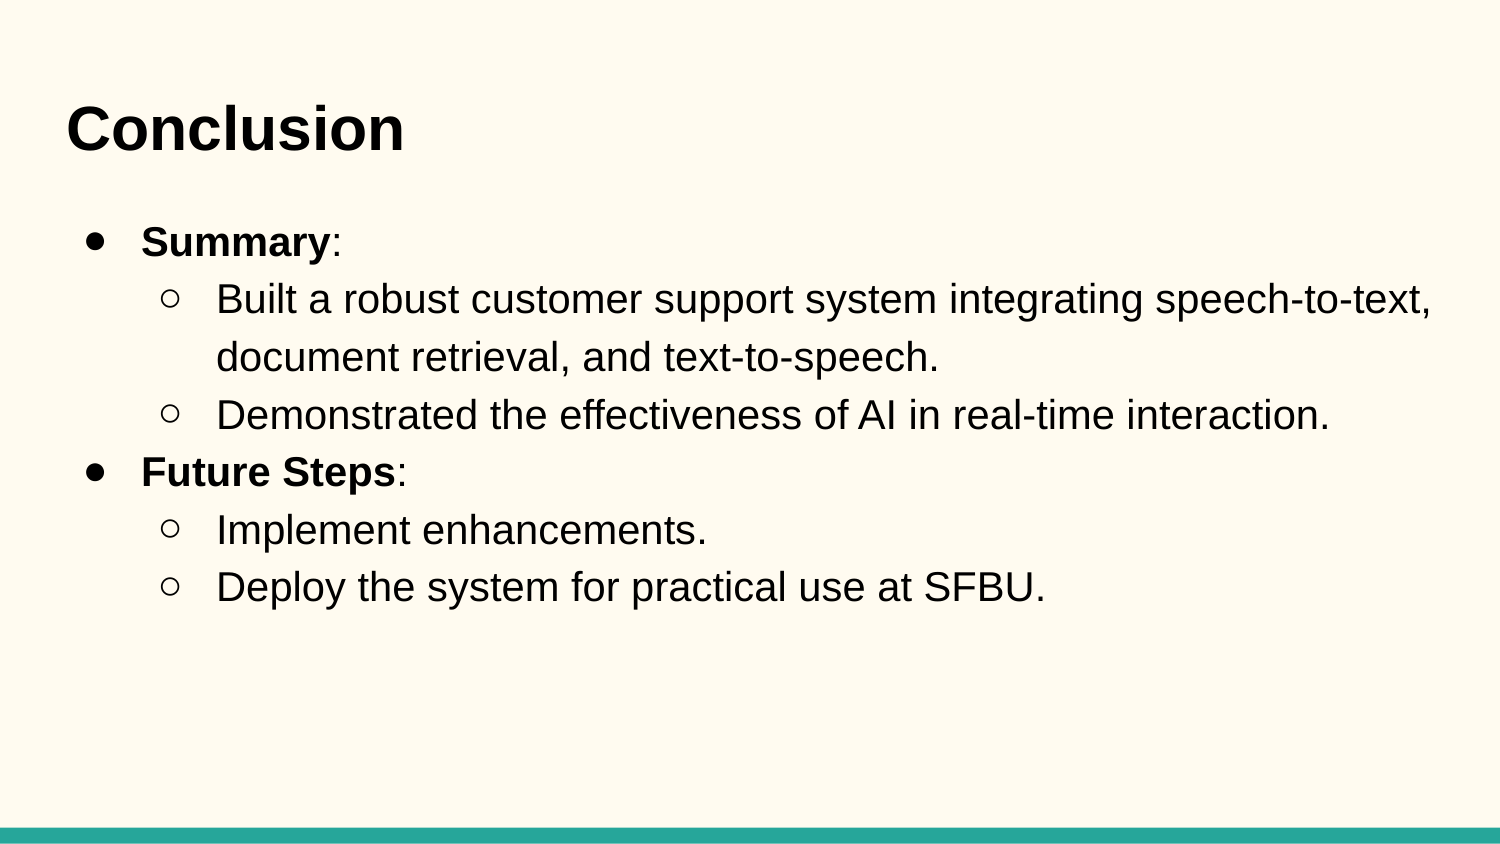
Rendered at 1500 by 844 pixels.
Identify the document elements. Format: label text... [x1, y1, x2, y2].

title Conclusion [51, 72, 1449, 174]
list Summary: Built a robust customer support system integrating speech-to-text, document retrieval, and text-to-speech. Demonstrated the effectiveness of AI in real-time interaction. Future Steps: Implement enhancements. Deploy the system for practical use at SFBU. [51, 192, 1449, 750]
